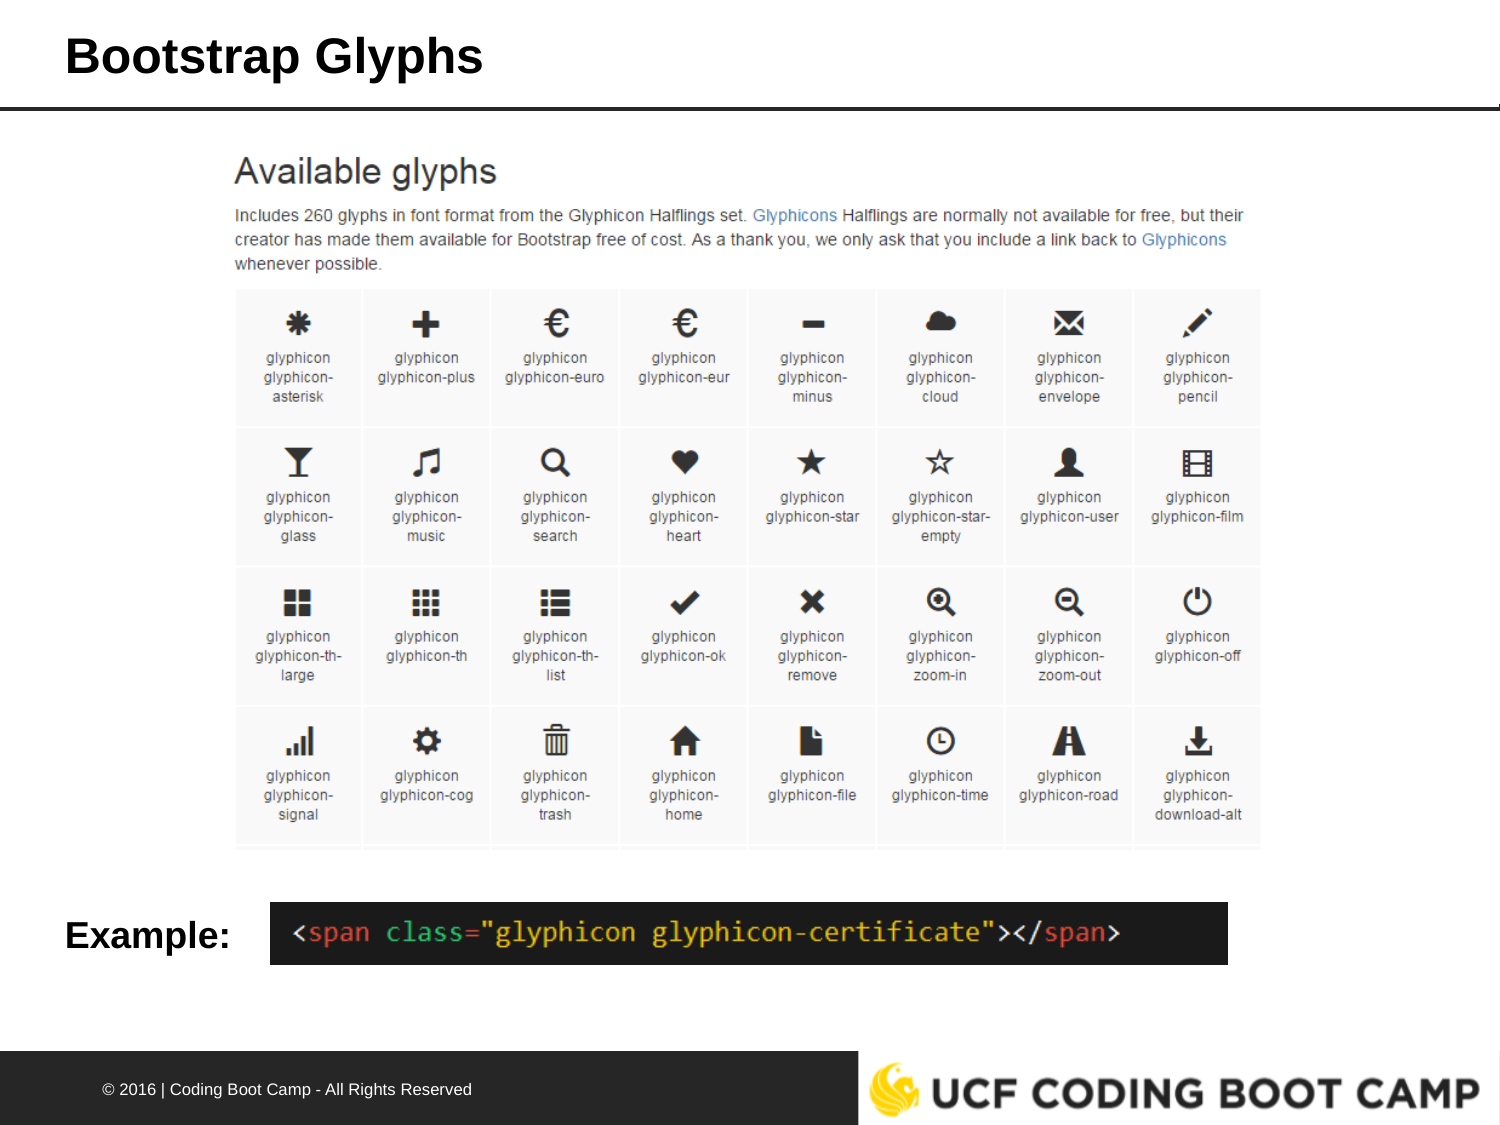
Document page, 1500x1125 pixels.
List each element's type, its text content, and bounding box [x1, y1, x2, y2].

picture [858, 1051, 1500, 1125]
picture [270, 901, 1228, 965]
text_box Bootstrap Glyphs [49, 16, 888, 91]
picture [218, 145, 1280, 851]
text_box Example: [50, 903, 267, 964]
text_box [0, 0, 1500, 109]
